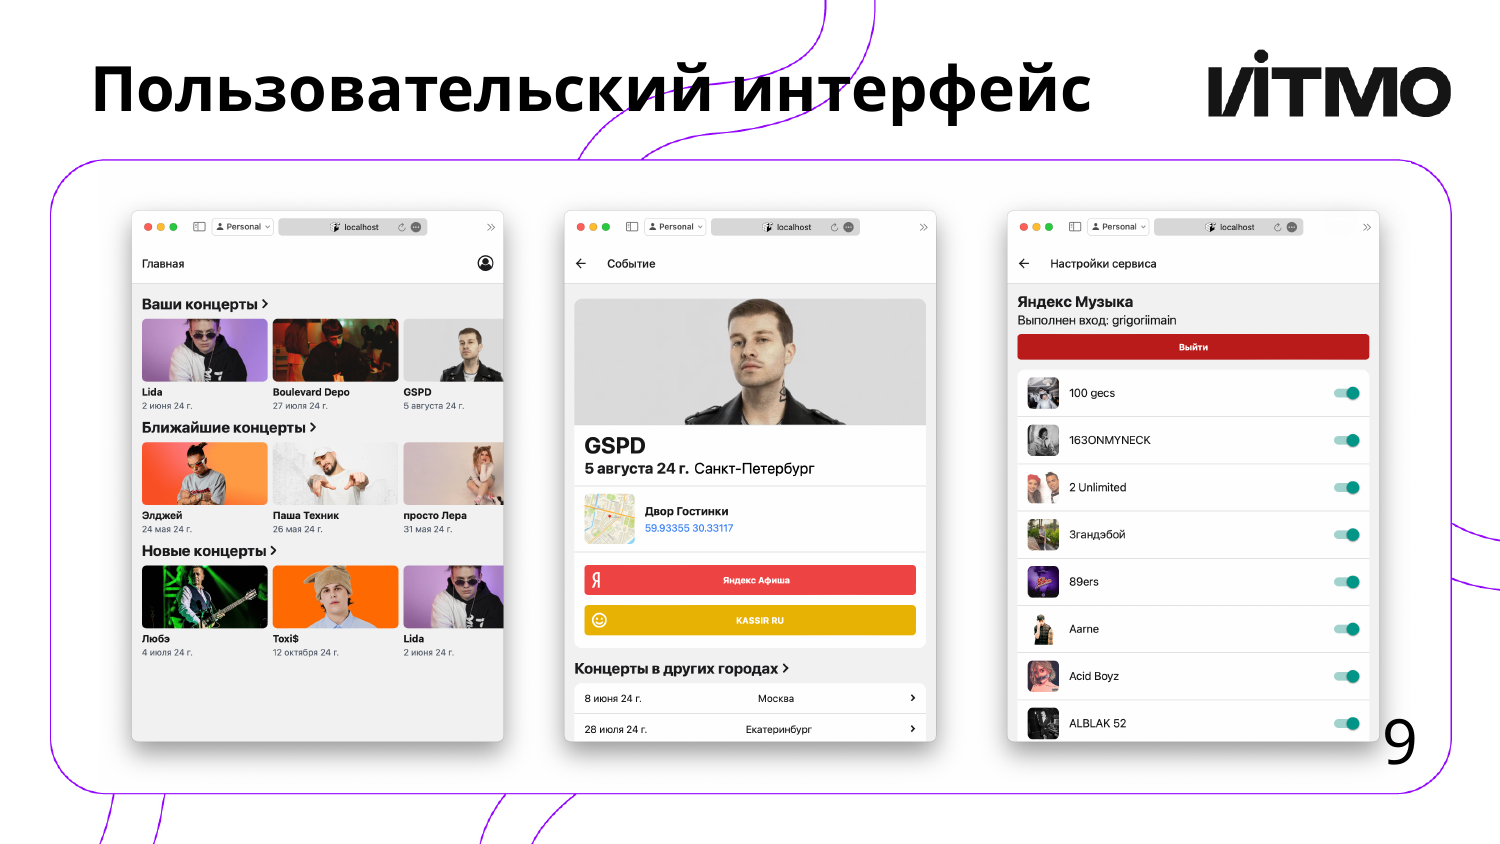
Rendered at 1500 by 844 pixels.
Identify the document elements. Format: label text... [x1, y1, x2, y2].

picture [0, 0, 1500, 844]
title Пользовательский интерфейс [75, 50, 1195, 137]
text_box 9 [1415, 694, 1425, 765]
